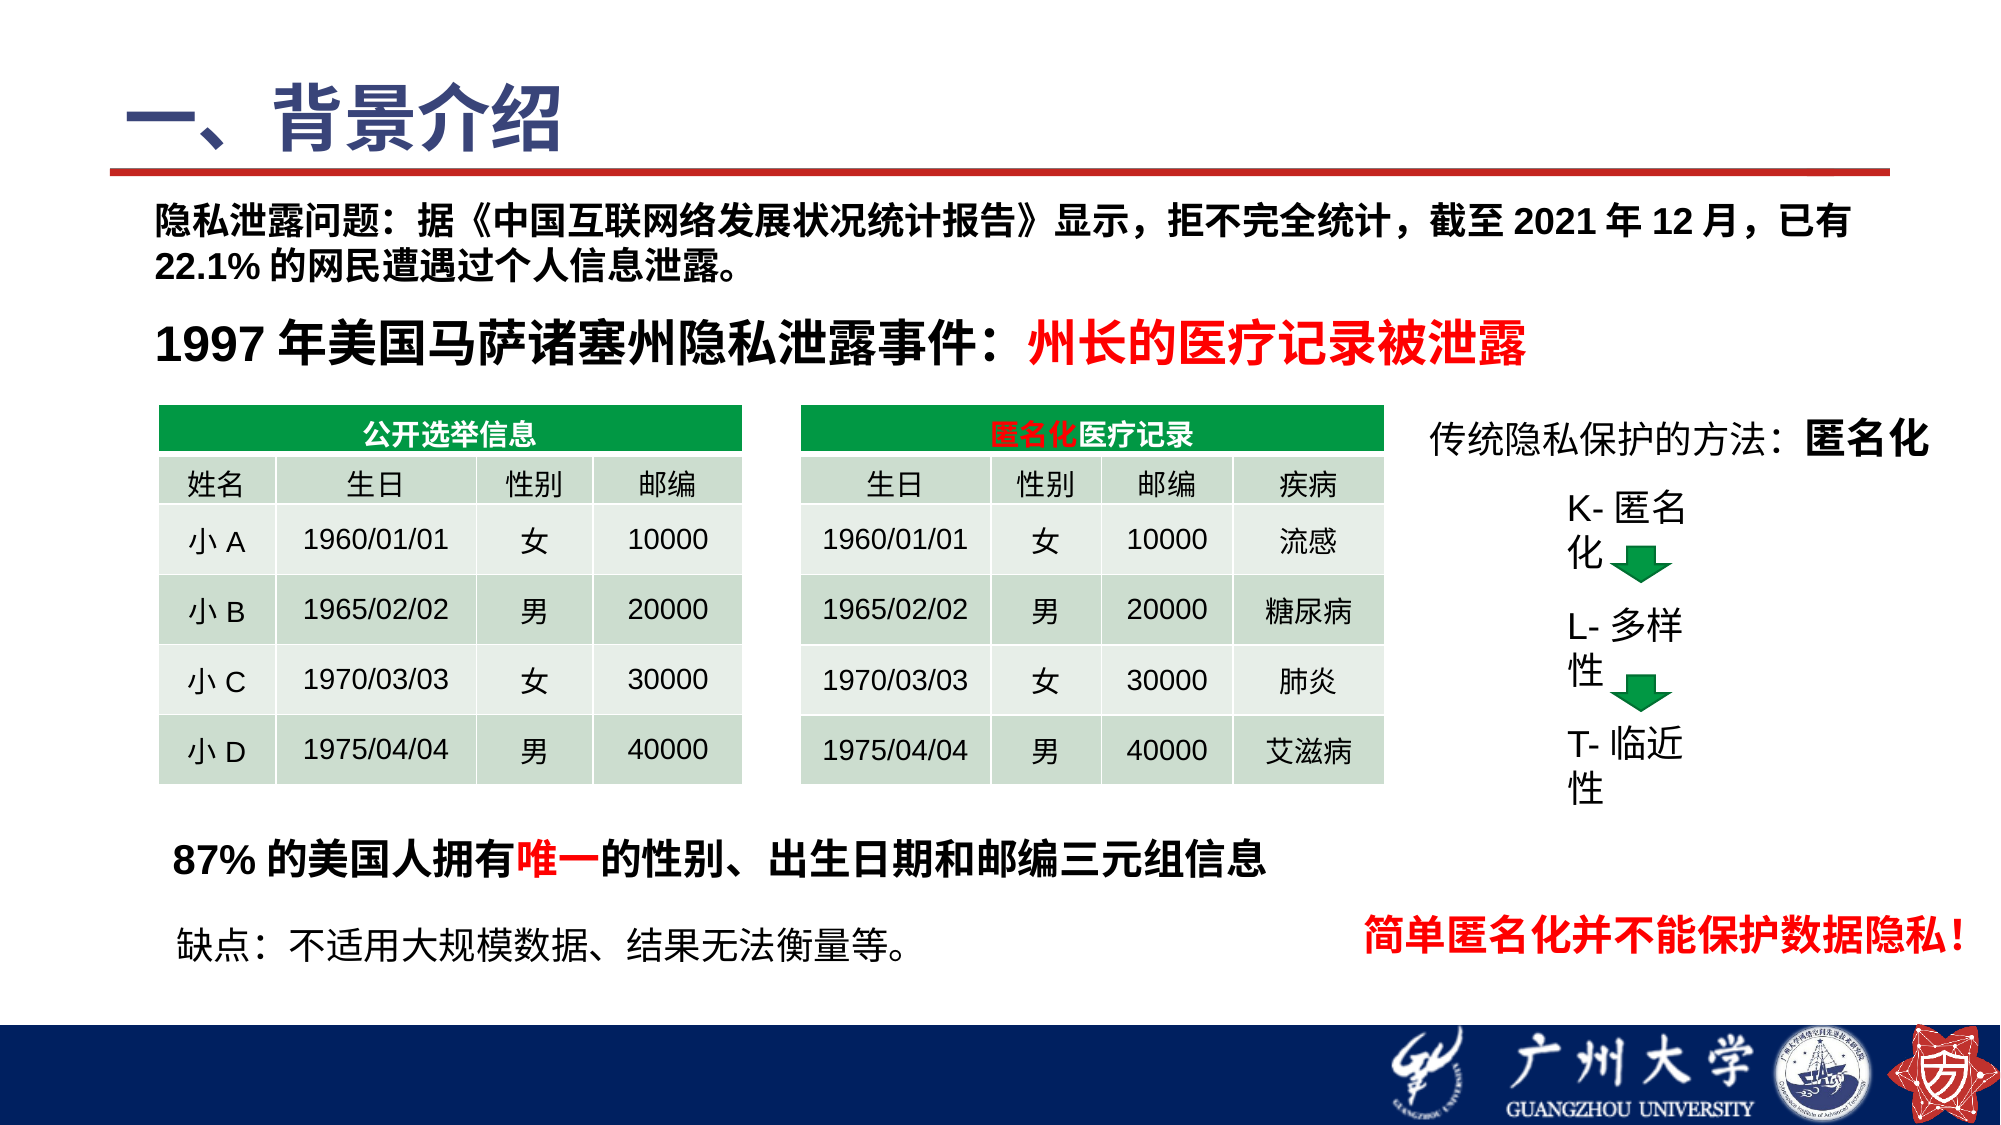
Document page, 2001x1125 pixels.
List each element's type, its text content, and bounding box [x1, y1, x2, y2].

table_cell 女 [477, 505, 592, 574]
table_cell 男 [992, 716, 1101, 784]
table_cell 流感 [1234, 505, 1384, 574]
table_cell 40000 [594, 715, 742, 784]
table_cell 姓名 [159, 457, 275, 503]
table_cell 30000 [1102, 646, 1232, 714]
table_cell 女 [992, 646, 1101, 714]
text_box 缺点：不适用大规模数据、结果无法衡量等。 [161, 914, 942, 975]
table_cell 1960/01/01 [801, 505, 990, 574]
table_cell 1970/03/03 [801, 646, 990, 714]
text_box L-多样性 [1552, 594, 1730, 700]
table_cell 1965/02/02 [801, 575, 990, 644]
table_cell 糖尿病 [1234, 575, 1384, 644]
table_cell 小B [159, 575, 275, 644]
table_cell 小C [159, 645, 275, 714]
table_cell 性别 [992, 457, 1101, 503]
table_cell 邮编 [1102, 457, 1232, 503]
table_cell 男 [992, 575, 1101, 644]
table_cell 10000 [594, 505, 742, 574]
table_cell 性别 [477, 457, 592, 503]
table_cell 女 [477, 645, 592, 714]
table_cell 1965/02/02 [277, 575, 476, 644]
table_cell 1970/03/03 [277, 645, 476, 714]
picture [1378, 1013, 2001, 1125]
text_box K-匿名化 [1552, 476, 1734, 582]
text_box 隐私泄露问题：据《中国互联网络发展状况统计报告》显示，拒不完全统计，截至2021年12月，已有22.1%的网民遭遇过个人信息泄露。 [139, 189, 1890, 295]
table_cell 艾滋病 [1234, 716, 1384, 784]
text_box 传统隐私保护的方法：匿名化 [1414, 404, 1945, 470]
title 一、背景介绍 [109, 74, 1890, 169]
table_cell 女 [992, 505, 1101, 574]
text_box 87%的美国人拥有唯一的性别、出生日期和邮编三元组信息 [157, 825, 1329, 890]
table_cell 20000 [594, 575, 742, 644]
table_cell 30000 [594, 645, 742, 714]
text_box [1609, 545, 1673, 584]
table_cell 肺炎 [1234, 646, 1384, 714]
table_cell 1975/04/04 [801, 716, 990, 784]
table_cell 小A [159, 505, 275, 574]
table_header 公开选举信息 [159, 405, 742, 451]
table_cell 生日 [277, 457, 476, 503]
table_cell 小D [159, 715, 275, 784]
table_header 匿名化医疗记录 [801, 405, 1384, 451]
text_box [89, 0, 1870, 169]
table_cell 1975/04/04 [277, 715, 476, 784]
text_box 1997年美国马萨诸塞州隐私泄露事件：州长的医疗记录被泄露 [139, 304, 1626, 380]
table_cell 生日 [801, 457, 990, 503]
text_box 简单匿名化并不能保护数据隐私！ [1348, 888, 2000, 966]
text_box T-临近性 [1552, 712, 1730, 818]
table_cell 邮编 [594, 457, 742, 503]
table_cell 20000 [1102, 575, 1232, 644]
text_box [1609, 674, 1673, 713]
table_cell 疾病 [1234, 457, 1384, 503]
table_cell 40000 [1102, 716, 1232, 784]
table_cell 男 [477, 575, 592, 644]
table_cell 10000 [1102, 505, 1232, 574]
table_cell 男 [477, 715, 592, 784]
table_cell 1960/01/01 [277, 505, 476, 574]
